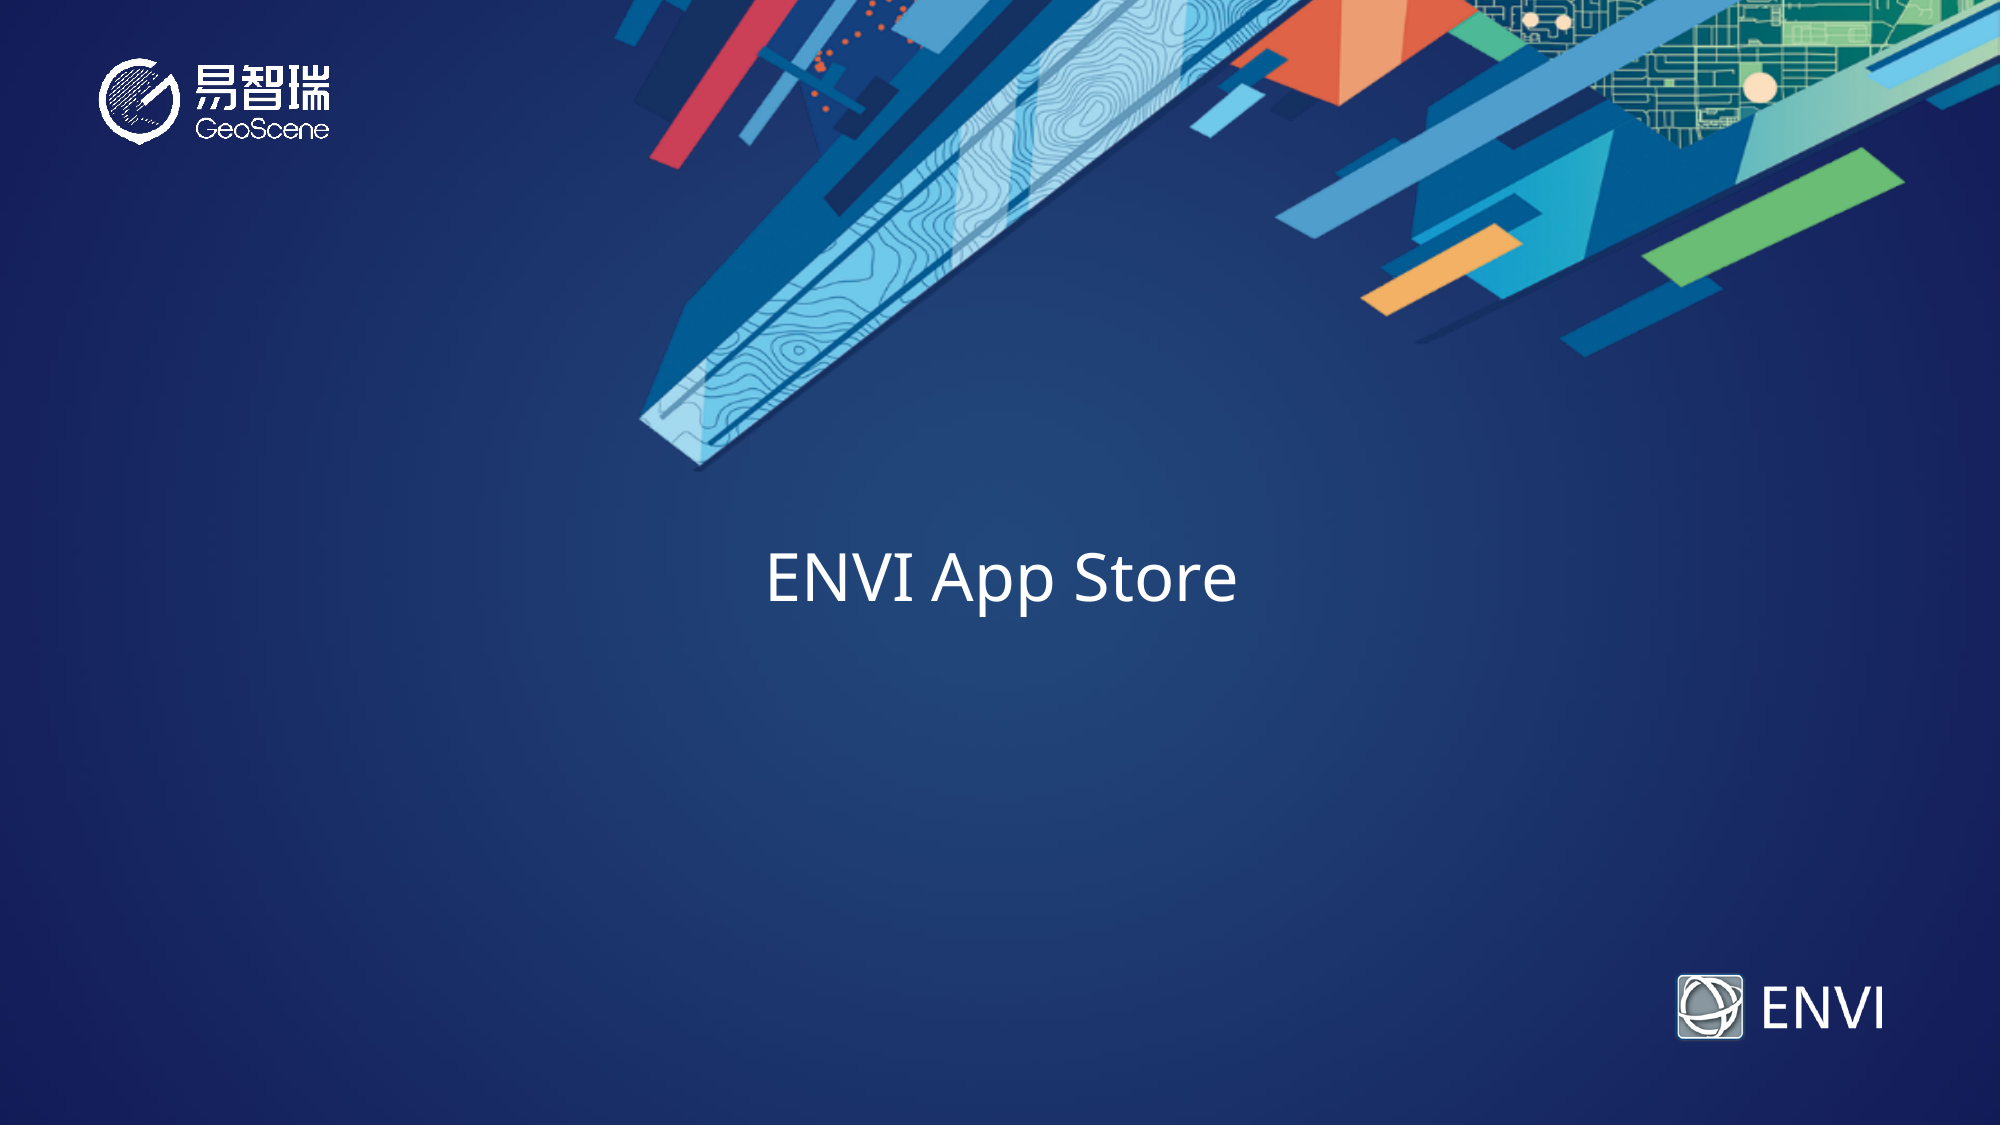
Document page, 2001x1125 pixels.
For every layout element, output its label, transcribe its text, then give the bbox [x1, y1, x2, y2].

picture [0, 0, 2000, 1125]
title ENVI App Store [168, 527, 1835, 622]
